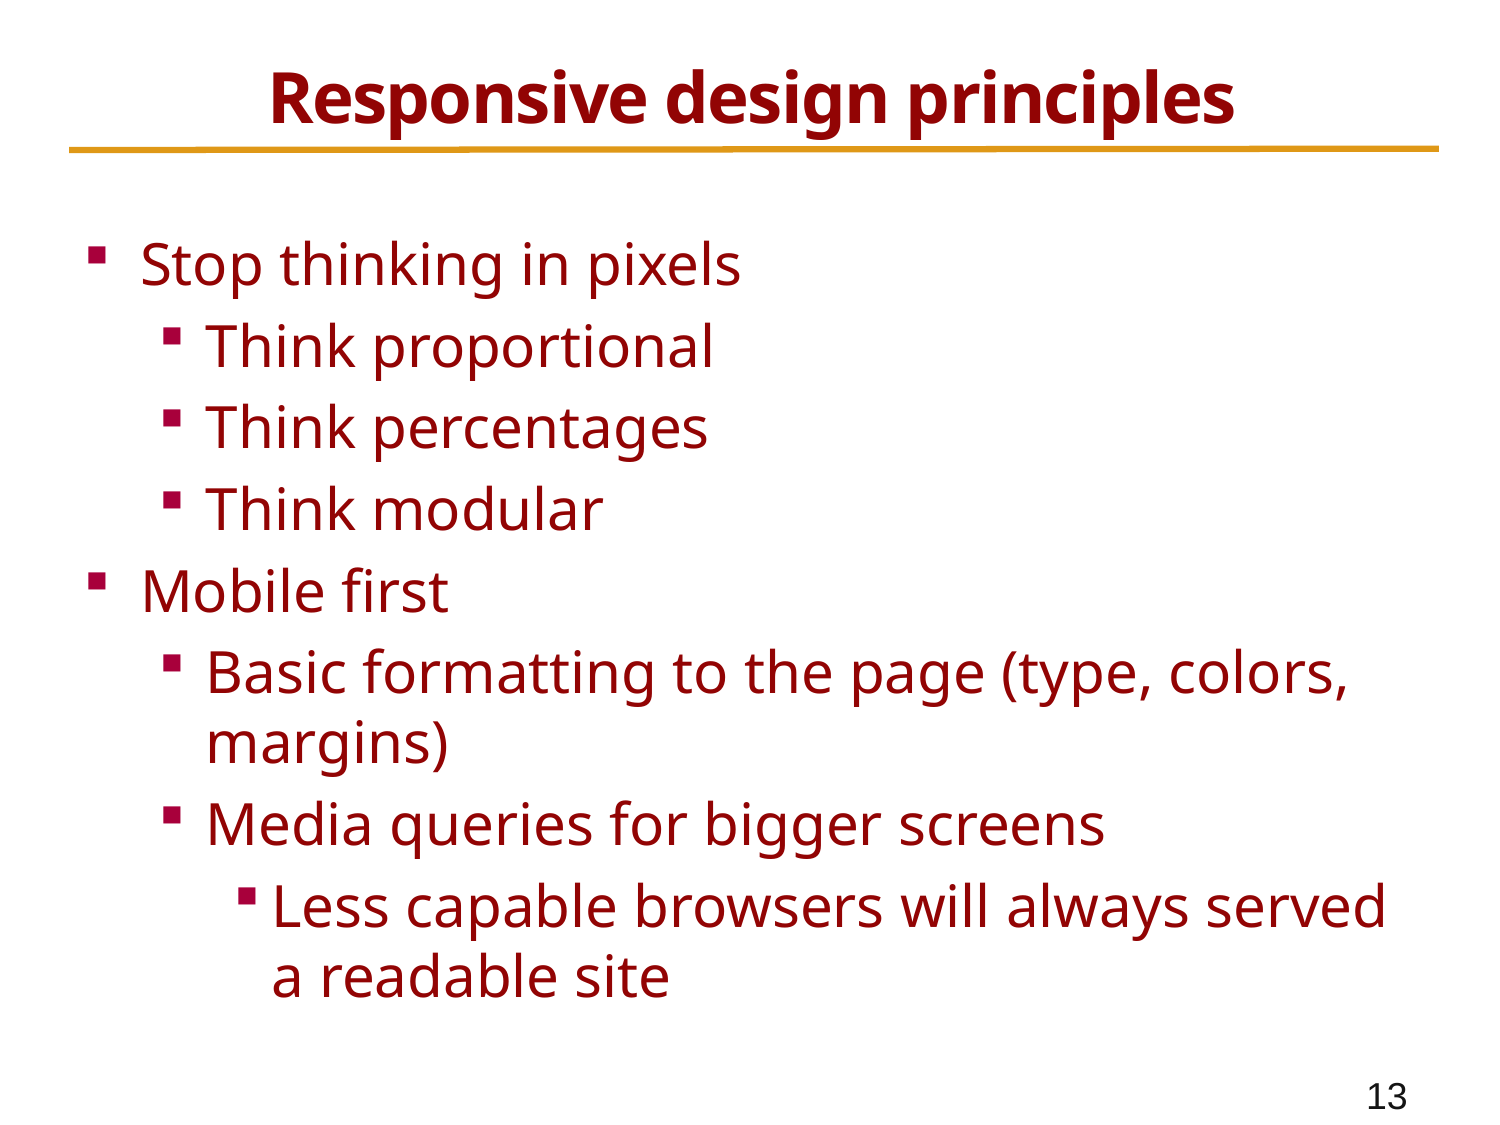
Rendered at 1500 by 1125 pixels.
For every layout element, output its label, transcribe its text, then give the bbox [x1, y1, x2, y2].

list Stop thinking in pixels Think proportional Think percentages Think modular Mobile first Basic formatting to the page (type, colors, margins) Media queries for bigger screens Less capable browsers will always served a readable site [68, 219, 1436, 1043]
title Responsive design principles [70, 45, 1434, 118]
